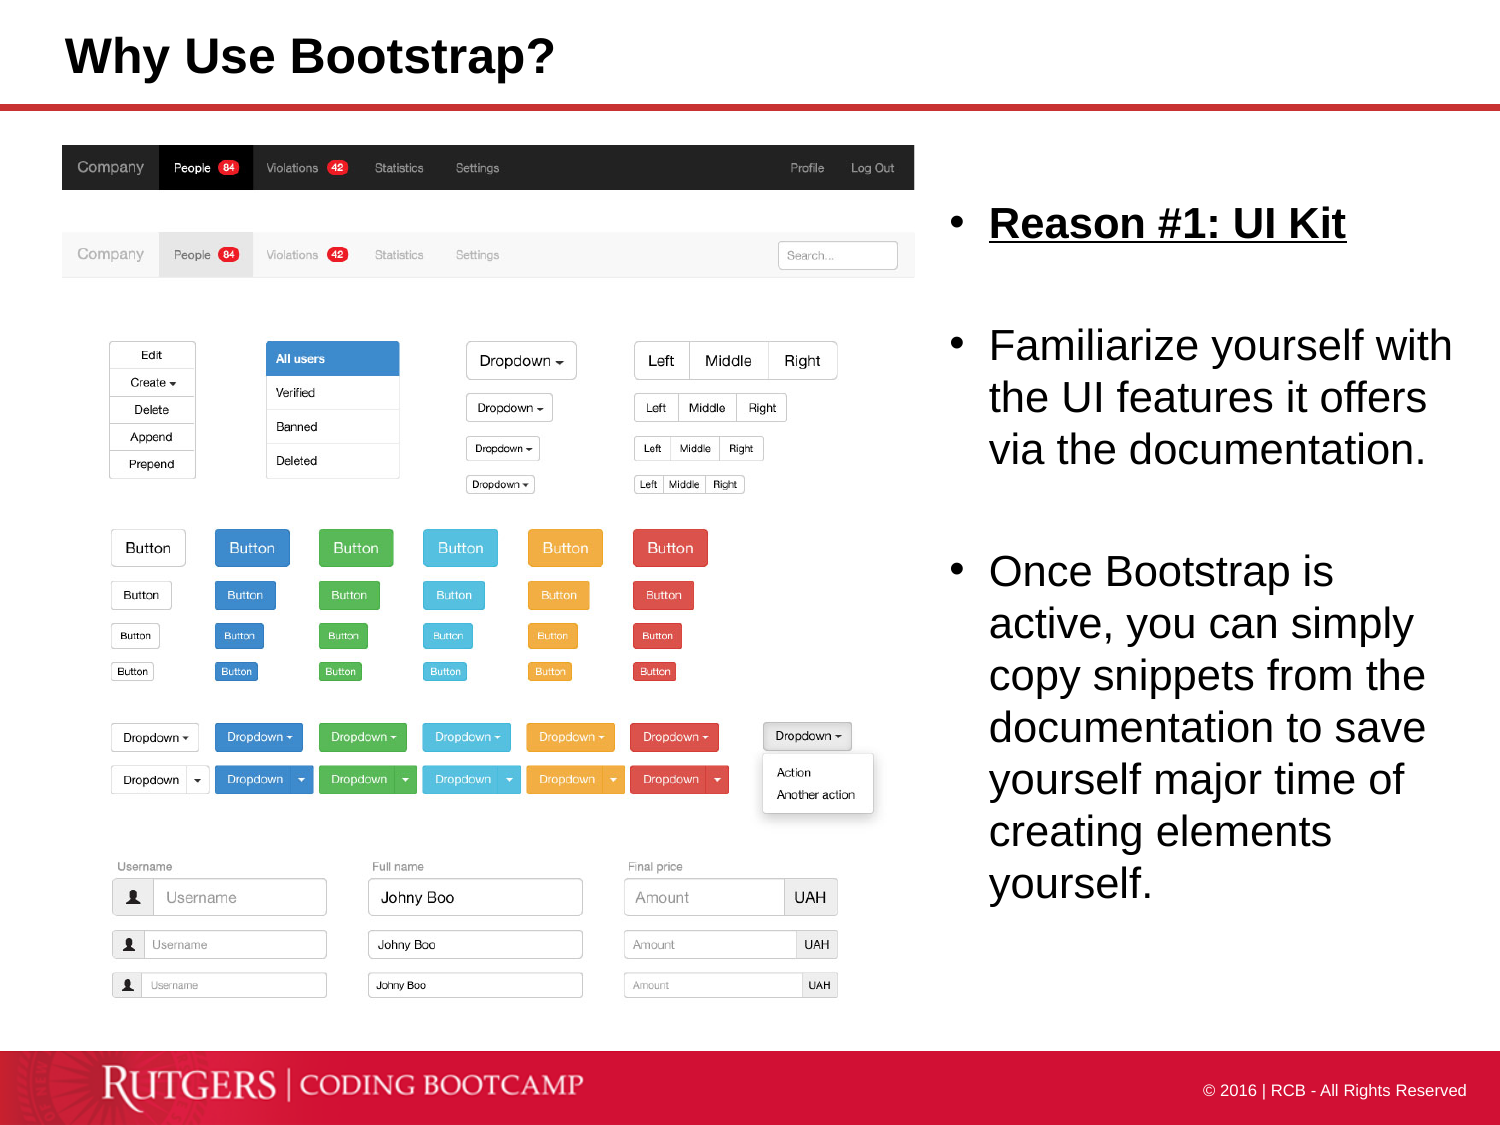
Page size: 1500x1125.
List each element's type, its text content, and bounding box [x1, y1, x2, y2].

text_box © 2016 | RCB - All Rights Reserved [1024, 1072, 1483, 1108]
picture [0, 1051, 651, 1125]
text_box [648, 1049, 1500, 1125]
text_box Why Use Bootstrap? [49, 16, 888, 91]
text_box [0, 0, 1500, 104]
picture [37, 121, 935, 1018]
list Reason #1: UI Kit Familiarize yourself with the UI features it offers via the documentation. Once Bootstrap is active, you can simply copy snippets from the documentation to save yourself major time of creating elements yourself. [938, 187, 1475, 952]
